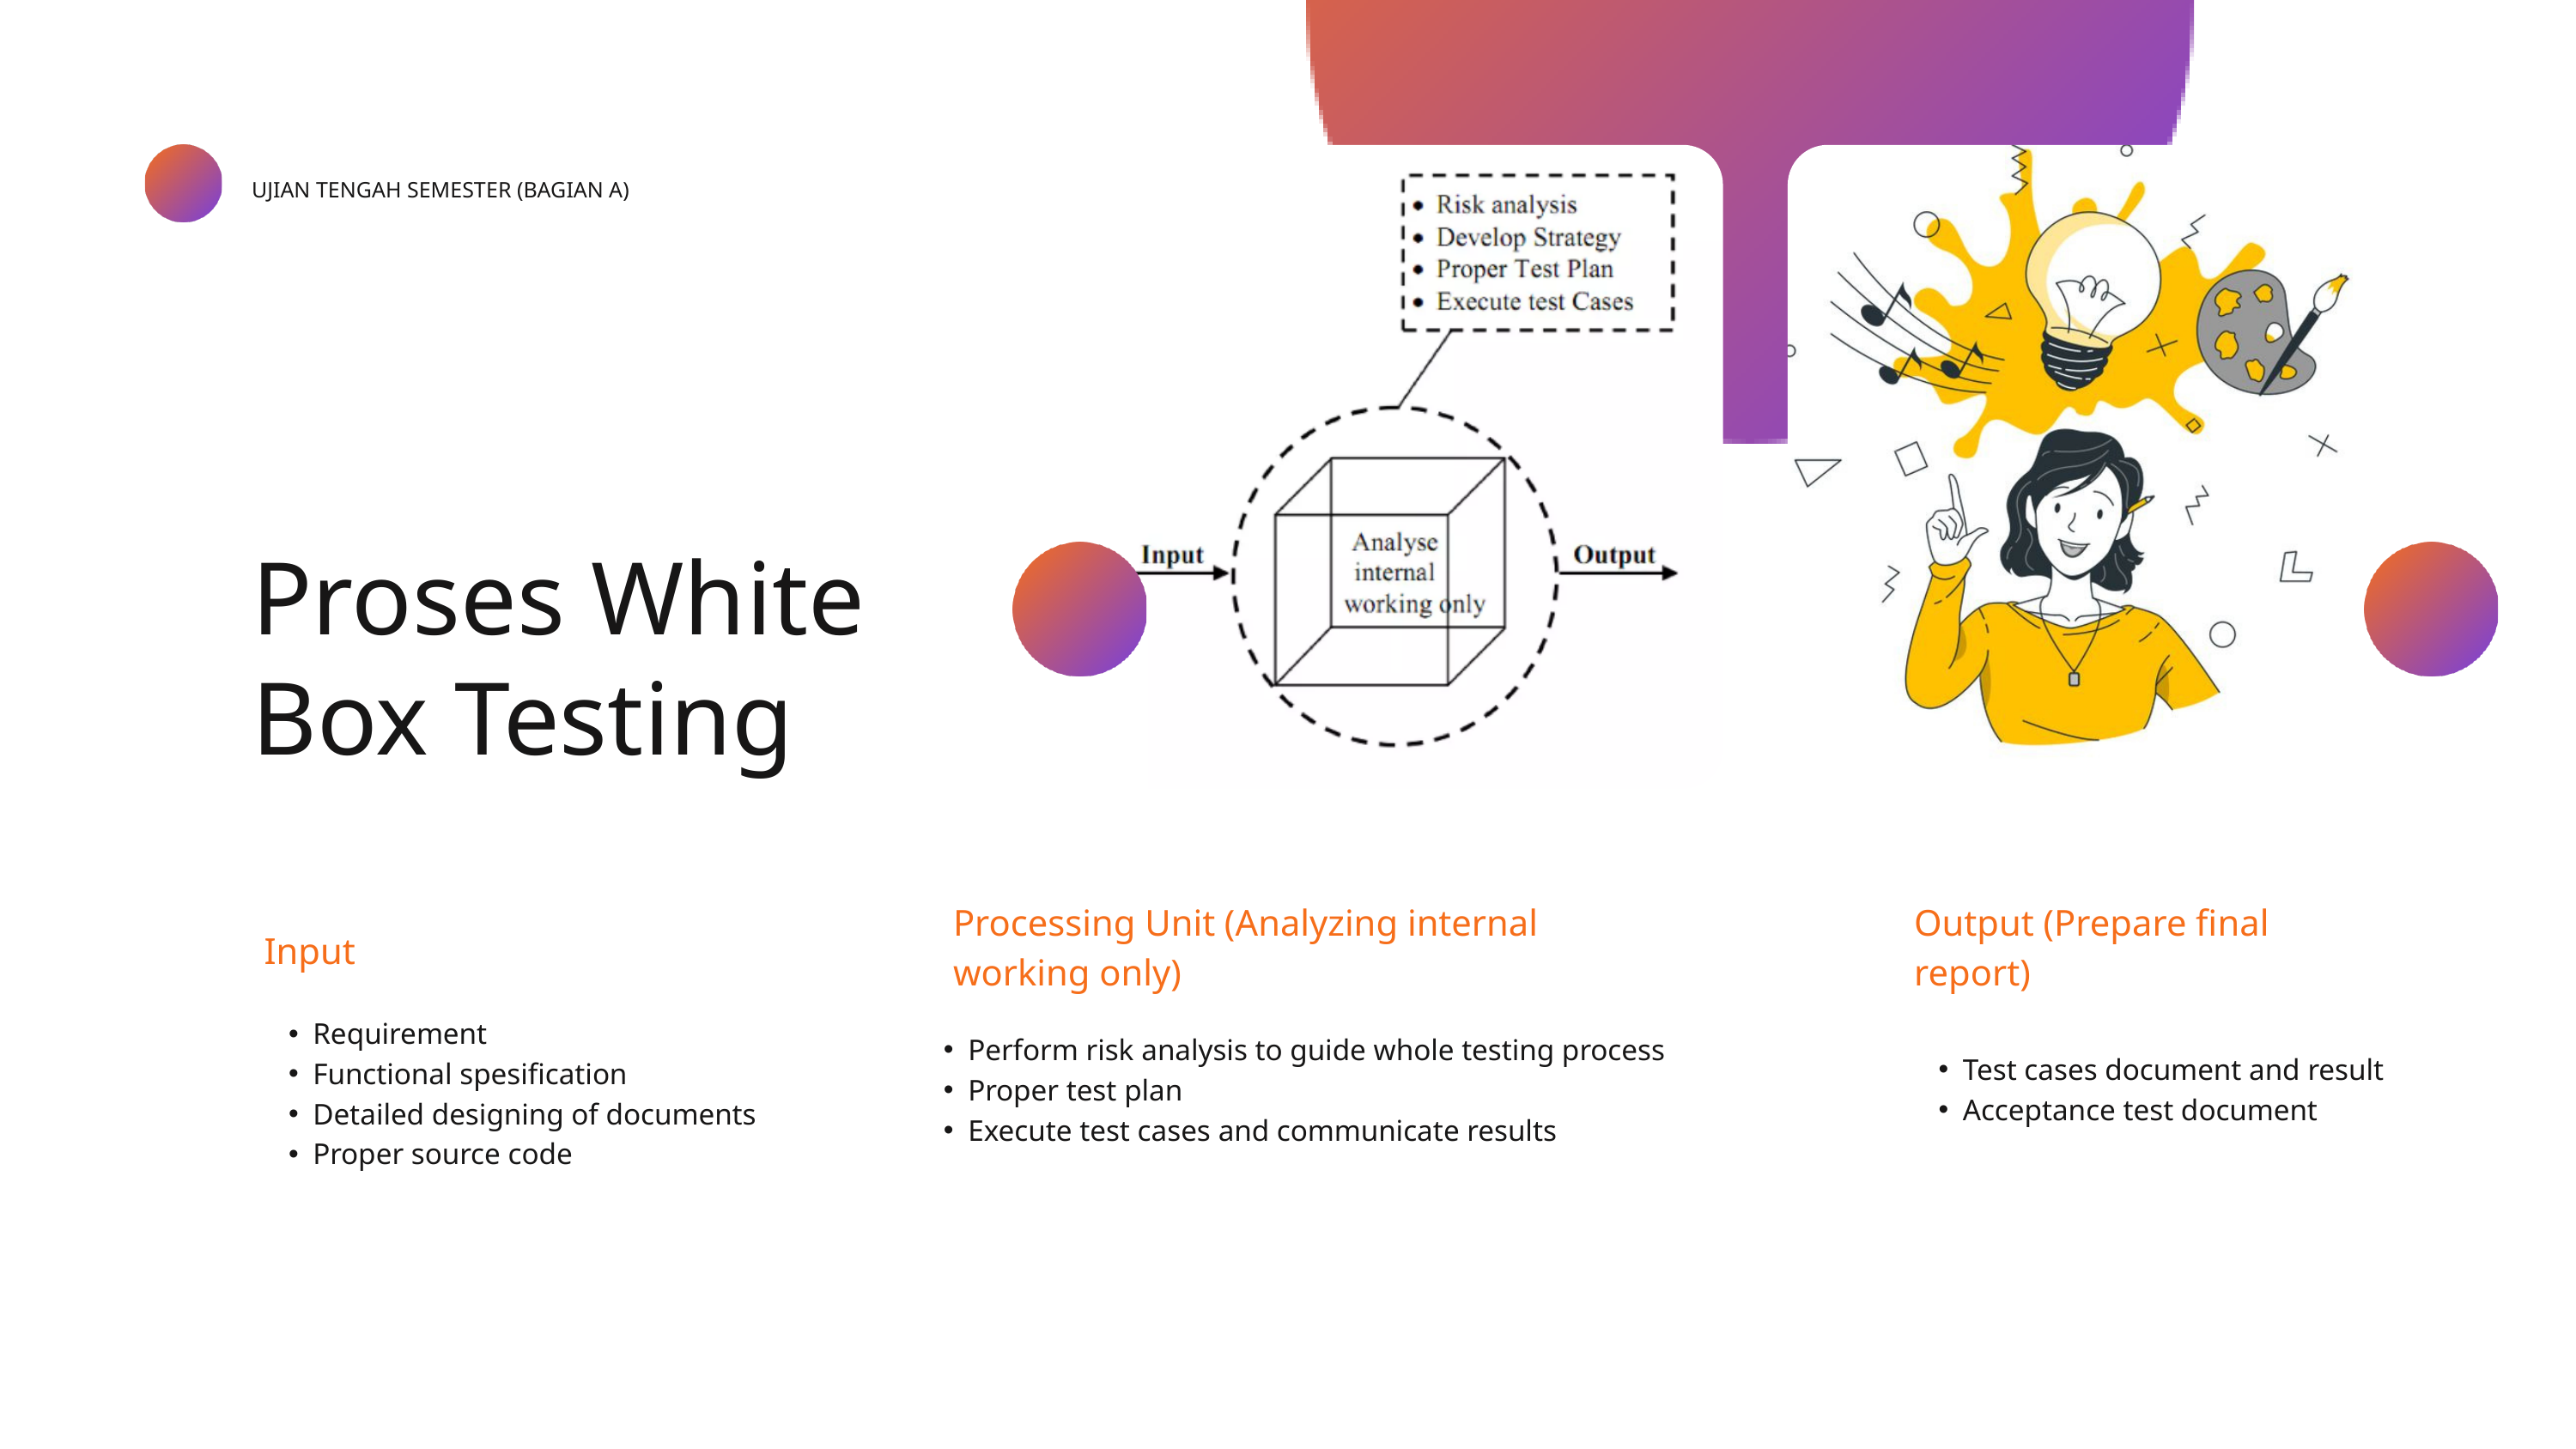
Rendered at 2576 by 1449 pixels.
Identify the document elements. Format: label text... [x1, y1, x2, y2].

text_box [1078, 144, 1723, 789]
text_box Requirement Functional spesification Detailed designing of documents Proper source code [264, 1009, 823, 1171]
text_box [144, 144, 222, 222]
text_box [1306, 0, 2195, 445]
text_box Test cases document and result Acceptance test document [1914, 1046, 2539, 1126]
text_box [1787, 144, 2432, 789]
text_box [2435, 542, 2499, 676]
text_box Proses White Box Testing [252, 534, 969, 775]
text_box Perform risk analysis to guide whole testing process Proper test plan Execute test cases and communicate results [919, 1026, 1739, 1147]
text_box UJIAN TENGAH SEMESTER (BAGIAN A) [252, 172, 697, 203]
text_box Input [264, 921, 718, 972]
text_box [1012, 542, 1074, 676]
text_box Output (Prepare final report) [1914, 893, 2367, 994]
text_box Processing Unit (Analyzing internal working only) [953, 893, 1583, 994]
